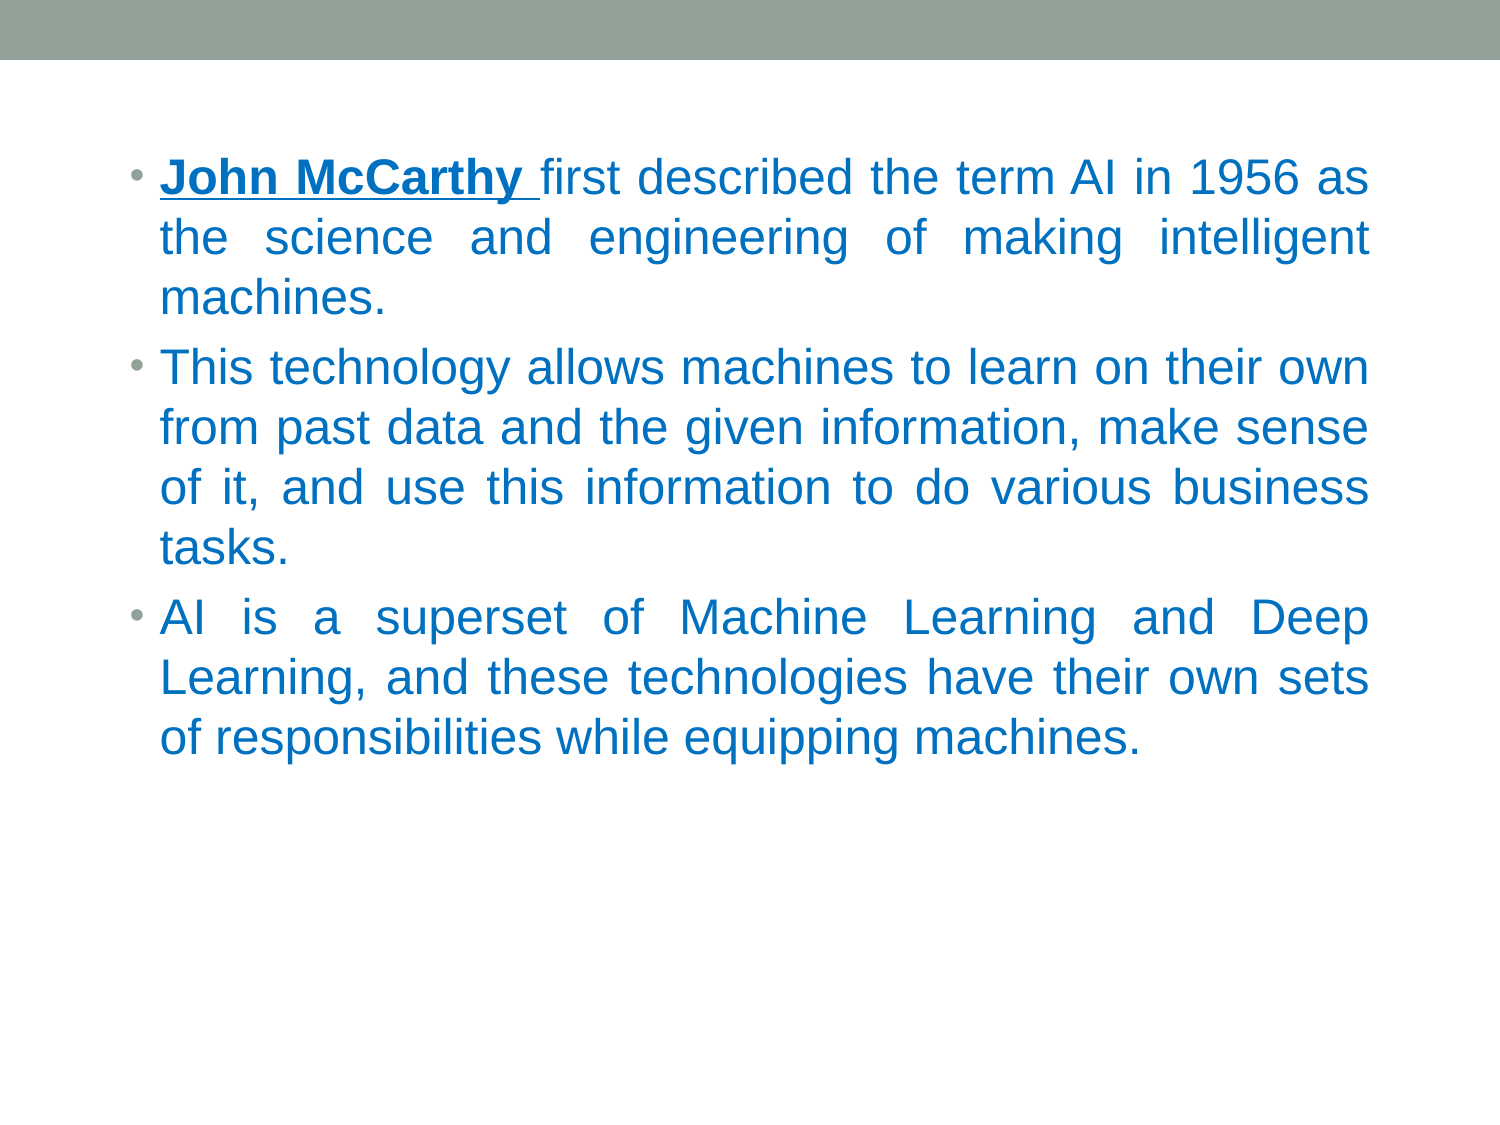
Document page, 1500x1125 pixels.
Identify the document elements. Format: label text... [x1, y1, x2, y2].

list John McCarthy first described the term AI in 1956 as the science and engineering of making intelligent machines. This technology allows machines to learn on their own from past data and the given information, make sense of it, and use this information to do various business tasks. AI is a superset of Machine Learning and Deep Learning, and these technologies have their own sets of responsibilities while equipping machines. [114, 137, 1386, 1005]
